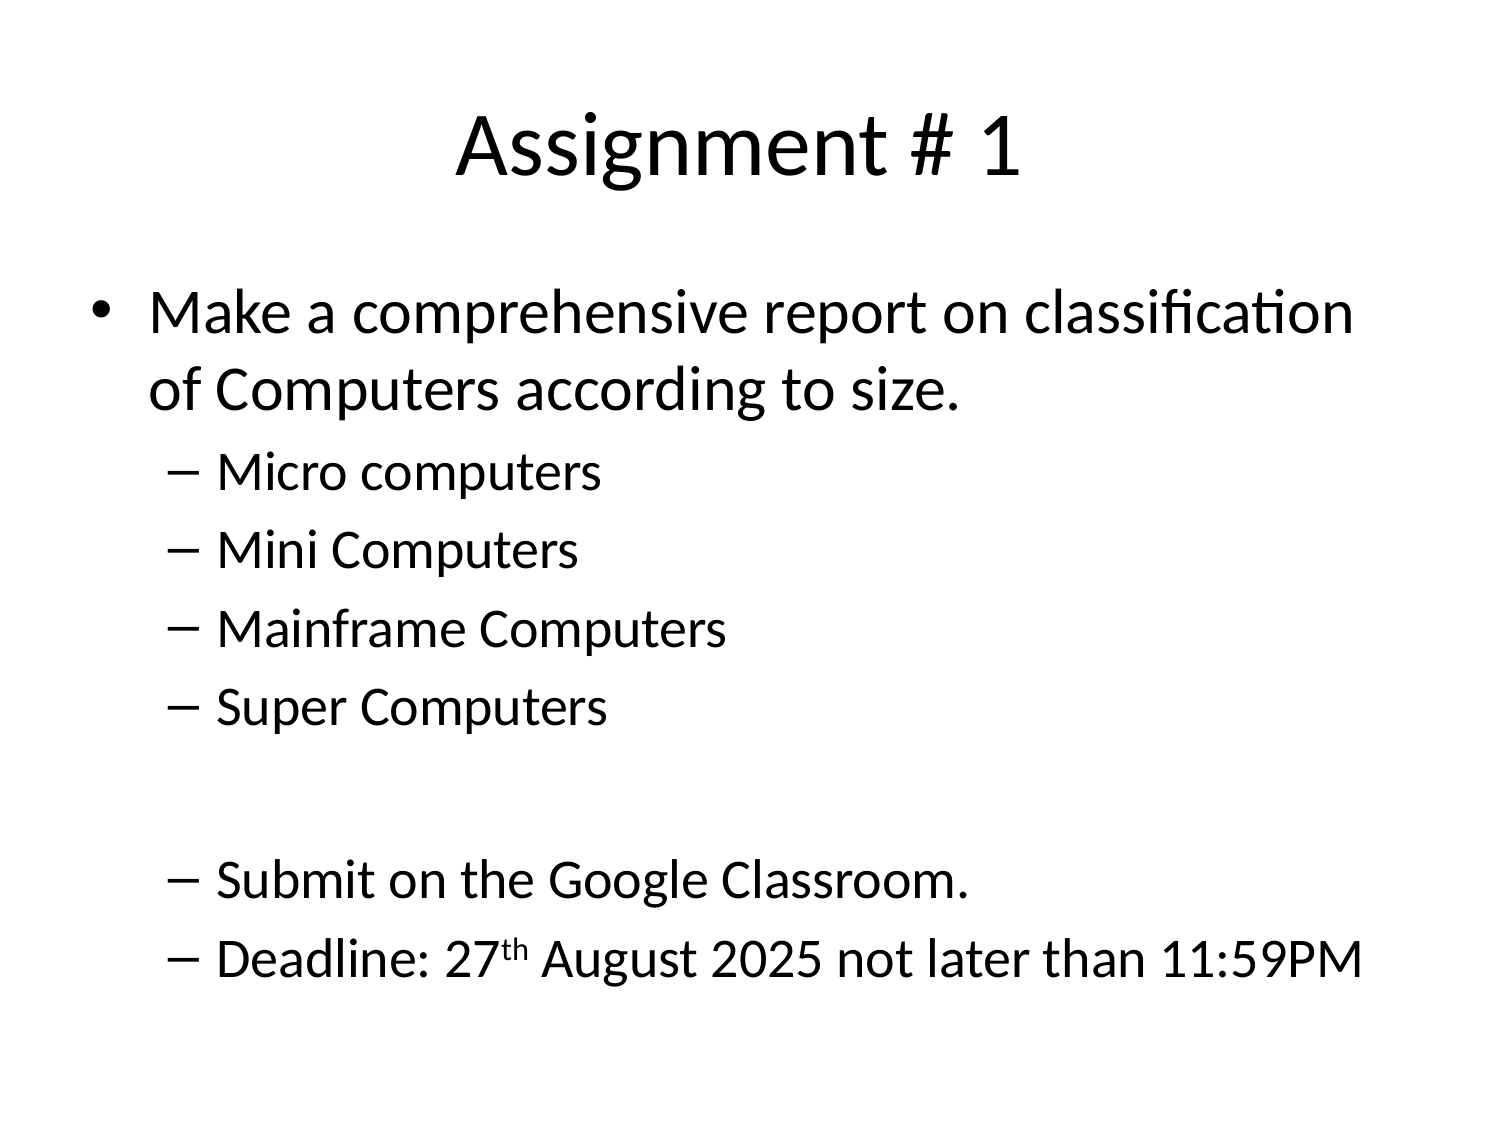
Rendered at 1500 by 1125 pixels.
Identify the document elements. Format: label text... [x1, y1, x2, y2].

list Make a comprehensive report on classification of Computers according to size. Micro computers Mini Computers Mainframe Computers Super Computers Submit on the Google Classroom. Deadline: 27th August 2025 not later than 11:59PM [75, 262, 1425, 1005]
title Assignment # 1 [75, 45, 1425, 233]
